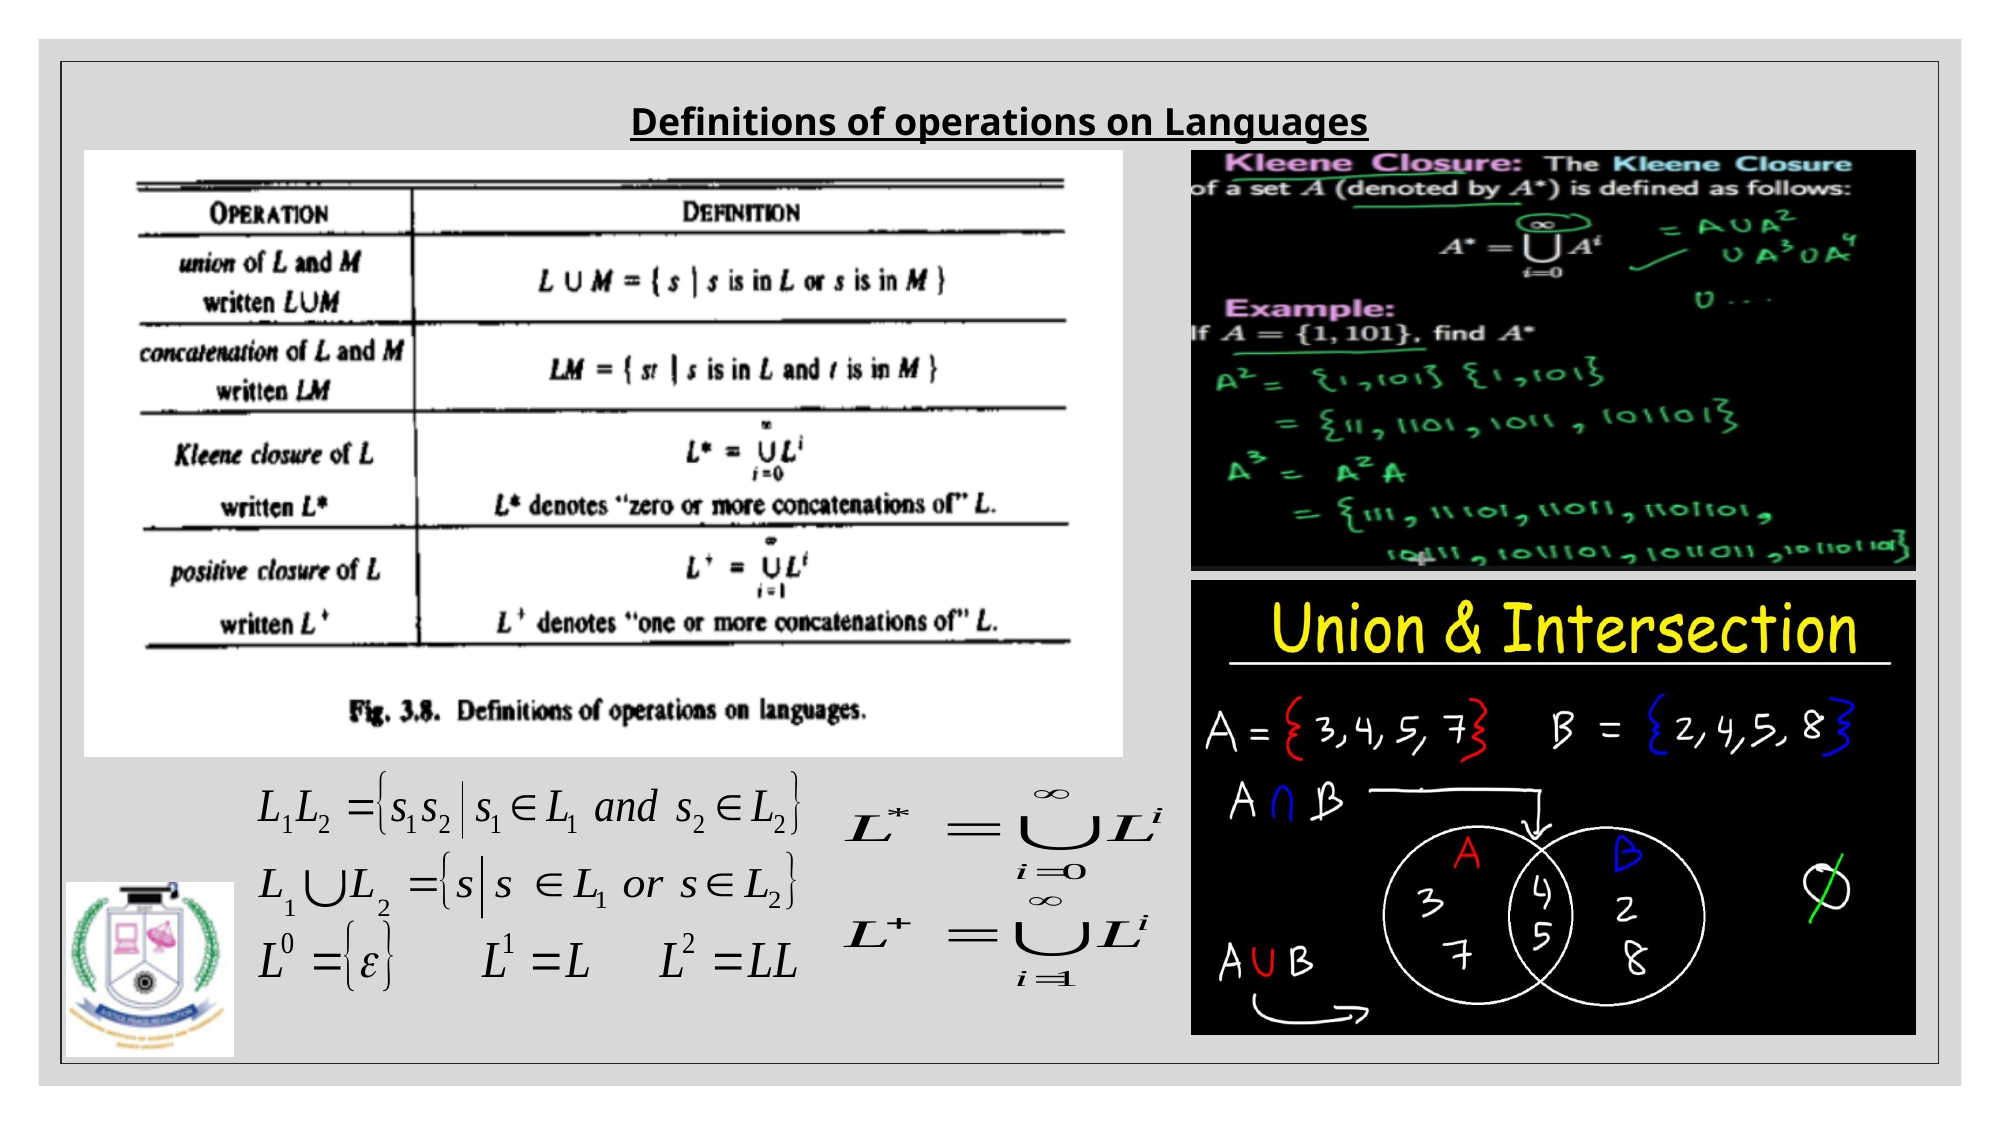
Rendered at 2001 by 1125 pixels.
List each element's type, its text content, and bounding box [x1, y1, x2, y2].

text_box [250, 921, 809, 999]
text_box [250, 771, 809, 845]
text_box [829, 882, 1174, 994]
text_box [250, 848, 809, 918]
picture [1191, 580, 1916, 1035]
text_box Definitions of operations on Languages [615, 90, 1385, 150]
picture [1191, 150, 1916, 571]
picture [66, 882, 234, 1057]
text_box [828, 776, 1192, 887]
picture [84, 150, 1123, 757]
